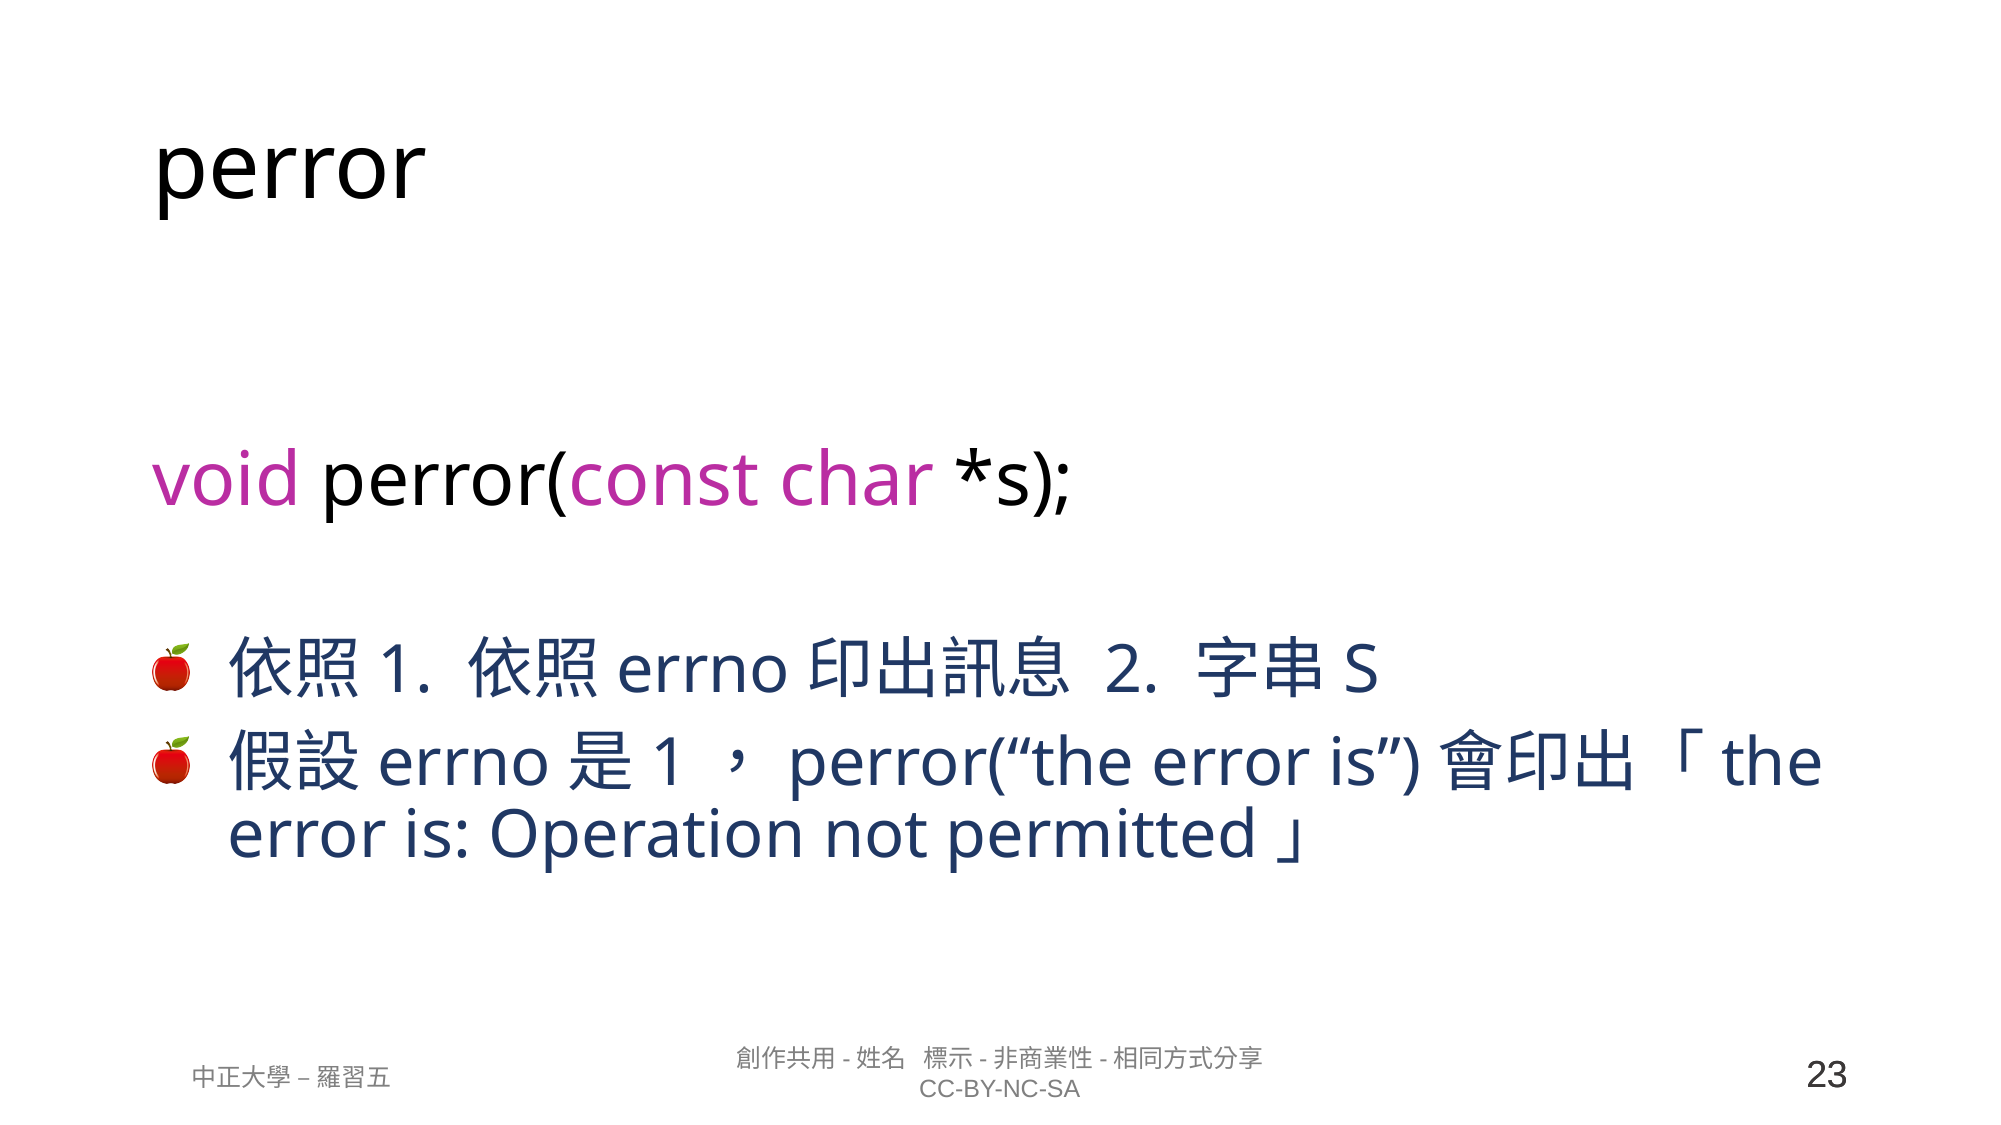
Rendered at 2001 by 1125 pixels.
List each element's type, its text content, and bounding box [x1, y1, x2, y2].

picture [152, 643, 200, 691]
title perror [137, 59, 1863, 278]
picture [152, 736, 200, 784]
list void perror(const char *s); 依照1. 依照errno印出訊息 2. 字串S 假設errno是1，perror(“the error is”)會印出「the error is: Operation not permitted」 [137, 299, 1863, 1014]
